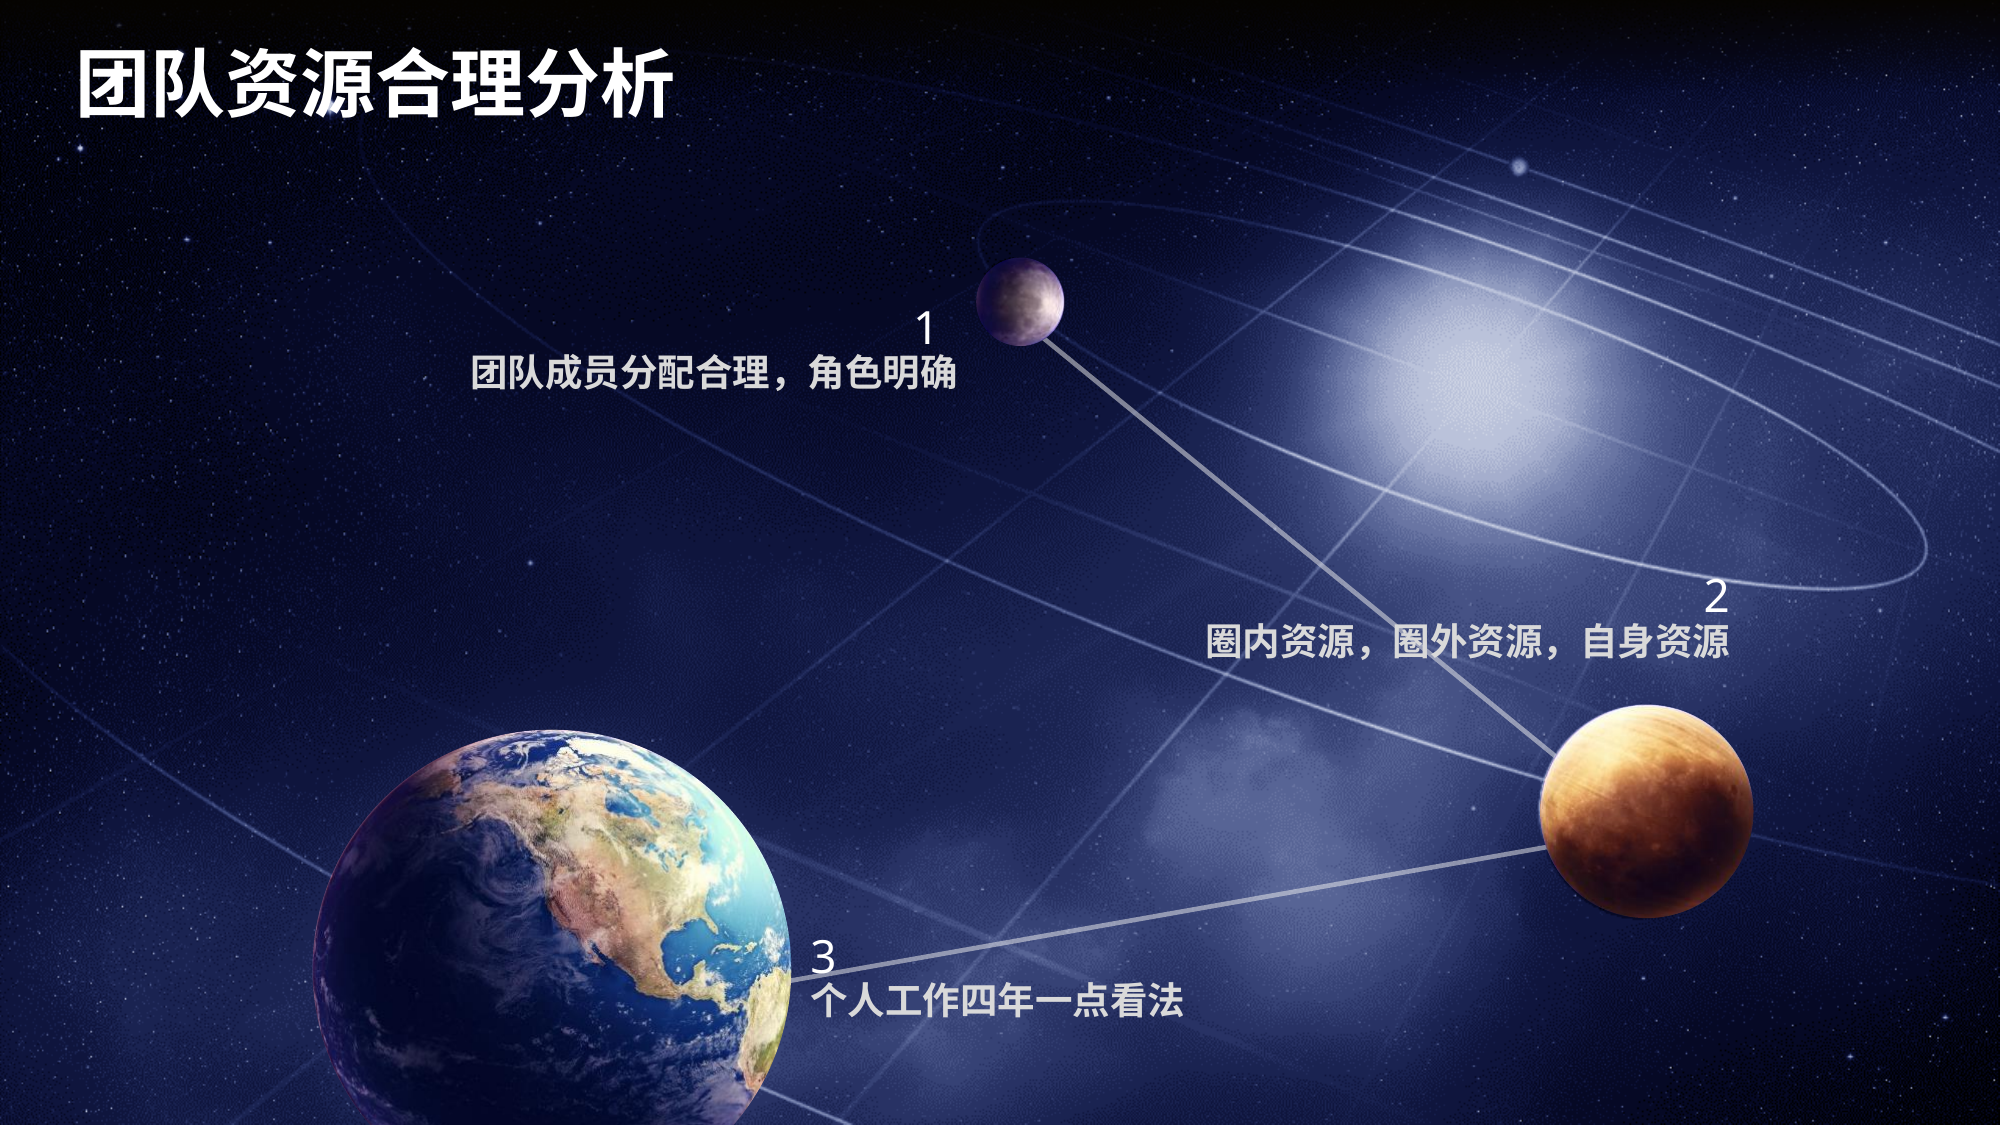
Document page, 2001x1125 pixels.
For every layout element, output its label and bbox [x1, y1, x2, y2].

picture [0, 0, 2000, 1125]
text_box [792, 829, 1646, 1023]
text_box [1020, 319, 1646, 830]
